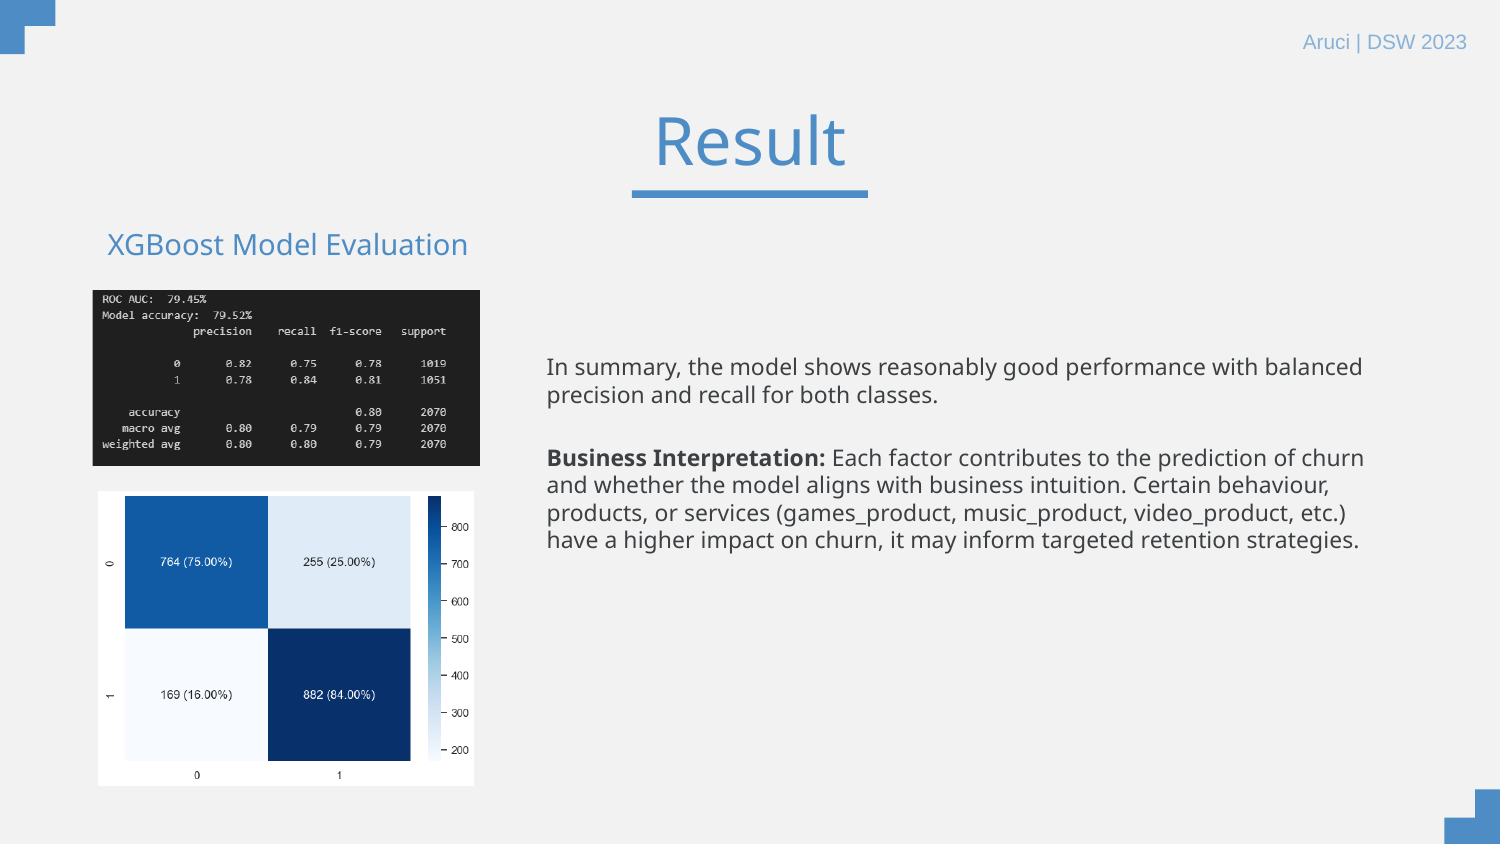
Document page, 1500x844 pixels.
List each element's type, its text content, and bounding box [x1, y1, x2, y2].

text_box XGBoost Model Evaluation [92, 222, 756, 266]
text_box In summary, the model shows reasonably good performance with balanced precision and recall for both classes. [531, 345, 1383, 415]
text_box Aruci | DSW 2023 [1288, 21, 1483, 61]
text_box Business Interpretation: Each factor contributes to the prediction of churn and whether the model aligns with business intuition. Certain behaviour, products, or services (games_product, music_product, video_product, etc.) have a higher impact on churn, it may inform targeted retention strategies. [531, 436, 1383, 561]
picture [92, 290, 481, 466]
text_box [630, 188, 870, 200]
text_box Result [264, 64, 1236, 213]
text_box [0, 0, 56, 55]
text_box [1444, 789, 1500, 844]
picture [98, 490, 474, 787]
